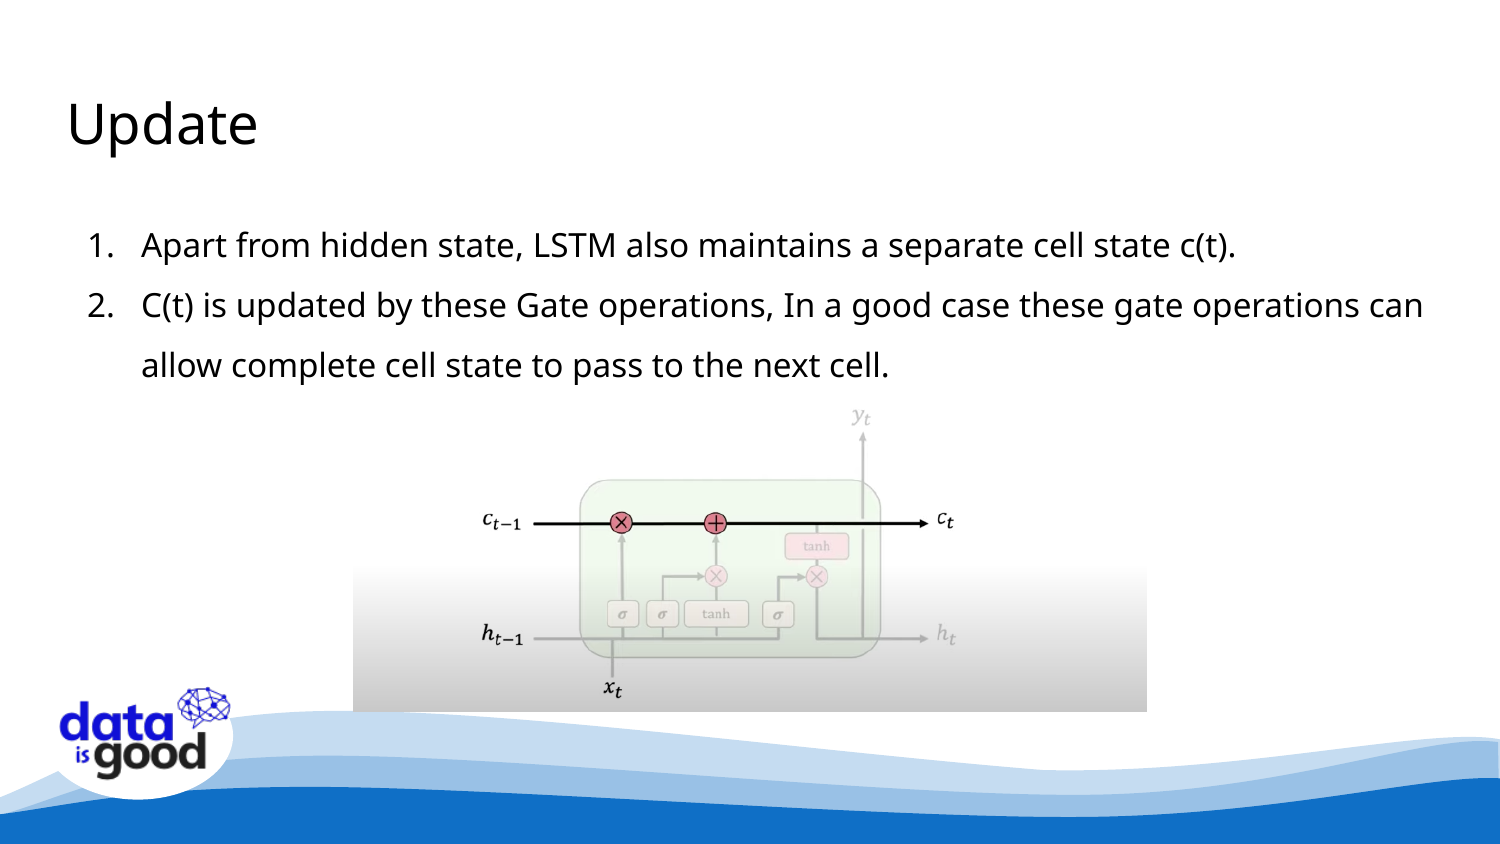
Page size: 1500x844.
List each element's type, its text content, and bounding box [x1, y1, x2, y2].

list Apart from hidden state, LSTM also maintains a separate cell state c(t). C(t) is updated by these Gate operations, In a good case these gate operations can allow complete cell state to pass to the next cell. [51, 189, 1449, 750]
title Update [51, 72, 1449, 167]
picture [58, 750, 231, 804]
picture [352, 401, 1148, 712]
